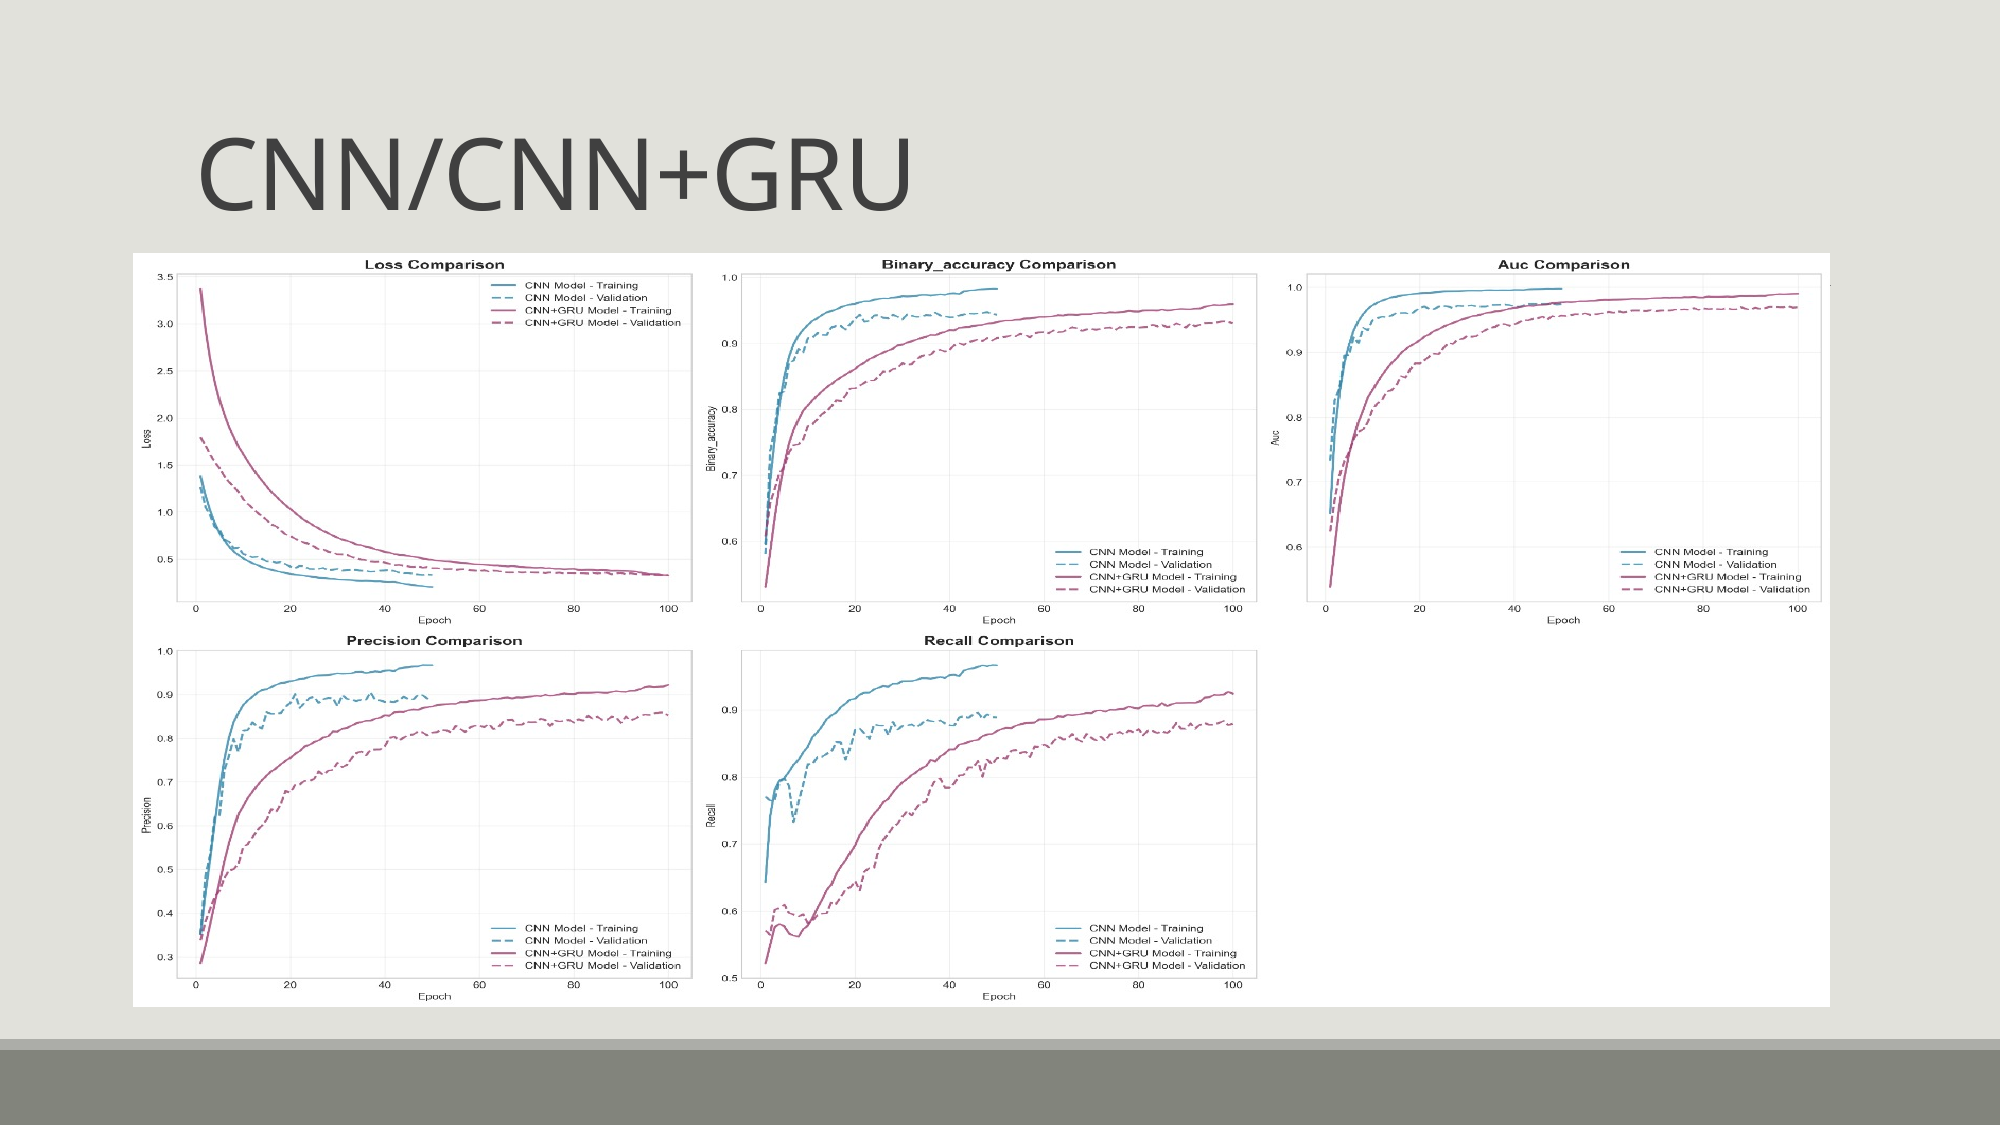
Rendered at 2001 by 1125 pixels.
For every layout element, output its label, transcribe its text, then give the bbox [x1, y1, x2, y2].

title CNN/CNN+GRU [180, 0, 1830, 238]
picture [133, 253, 1831, 1008]
